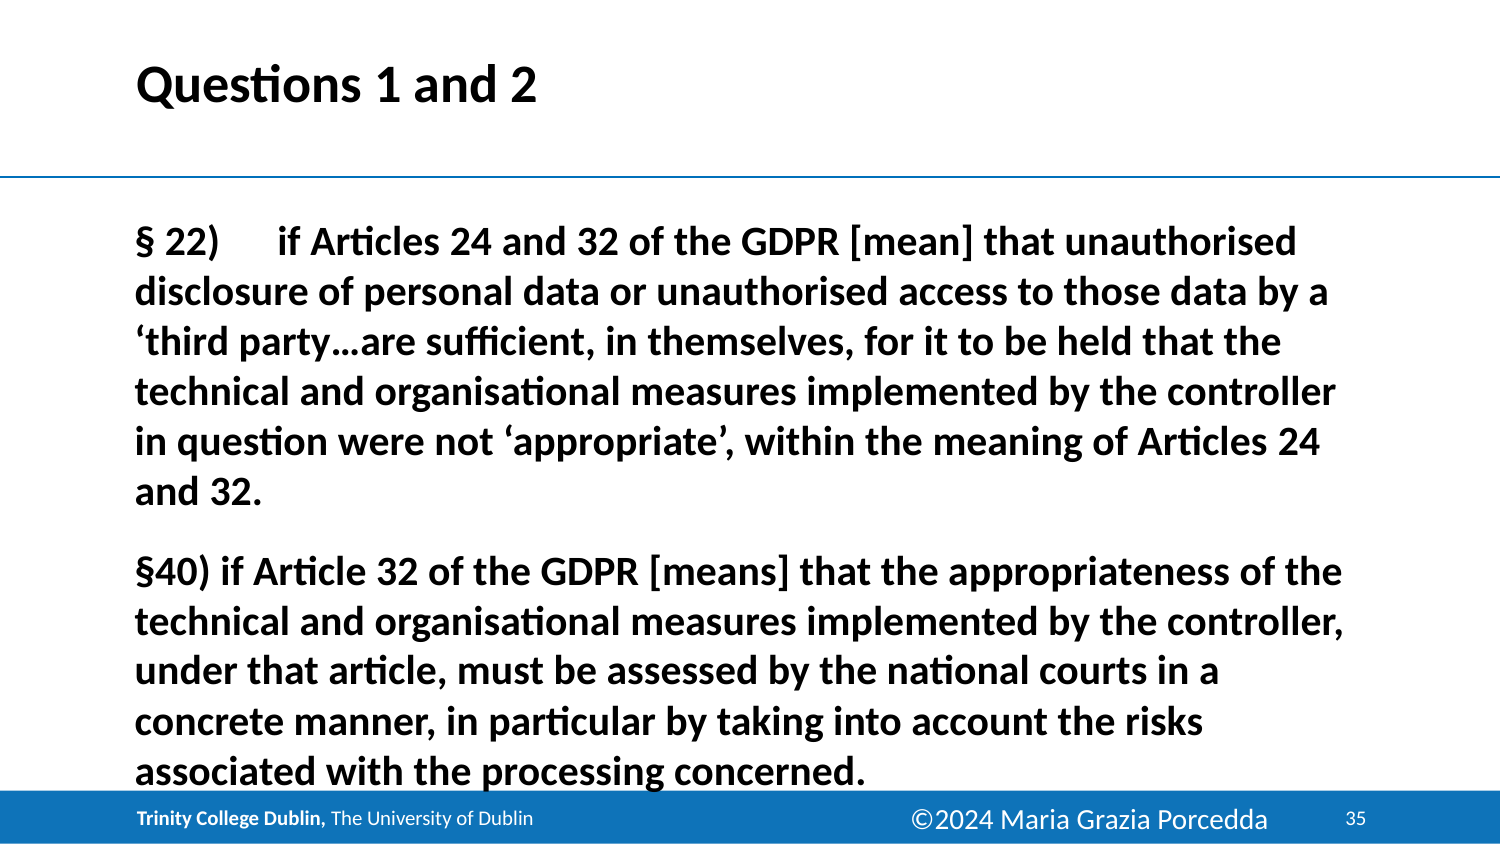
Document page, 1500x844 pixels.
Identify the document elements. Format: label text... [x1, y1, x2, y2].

text_box ©2024 Maria Grazia Porcedda [895, 792, 1344, 843]
title Questions 1 and 2 [135, 44, 1367, 114]
list § 22) if Articles 24 and 32 of the GDPR [mean] that unauthorised disclosure of personal data or unauthorised access to those data by a ‘third party…are sufficient, in themselves, for it to be held that the technical and organisational measures implemented by the controller in question were not ‘appropriate’, within the meaning of Articles 24 and 32. §40) if Article 32 of the GDPR [means] that the appropriateness of the technical and organisational measures implemented by the controller, under that article, must be assessed by the national courts in a concrete manner, in particular by taking into account the risks associated with the processing concerned. [134, 213, 1365, 711]
